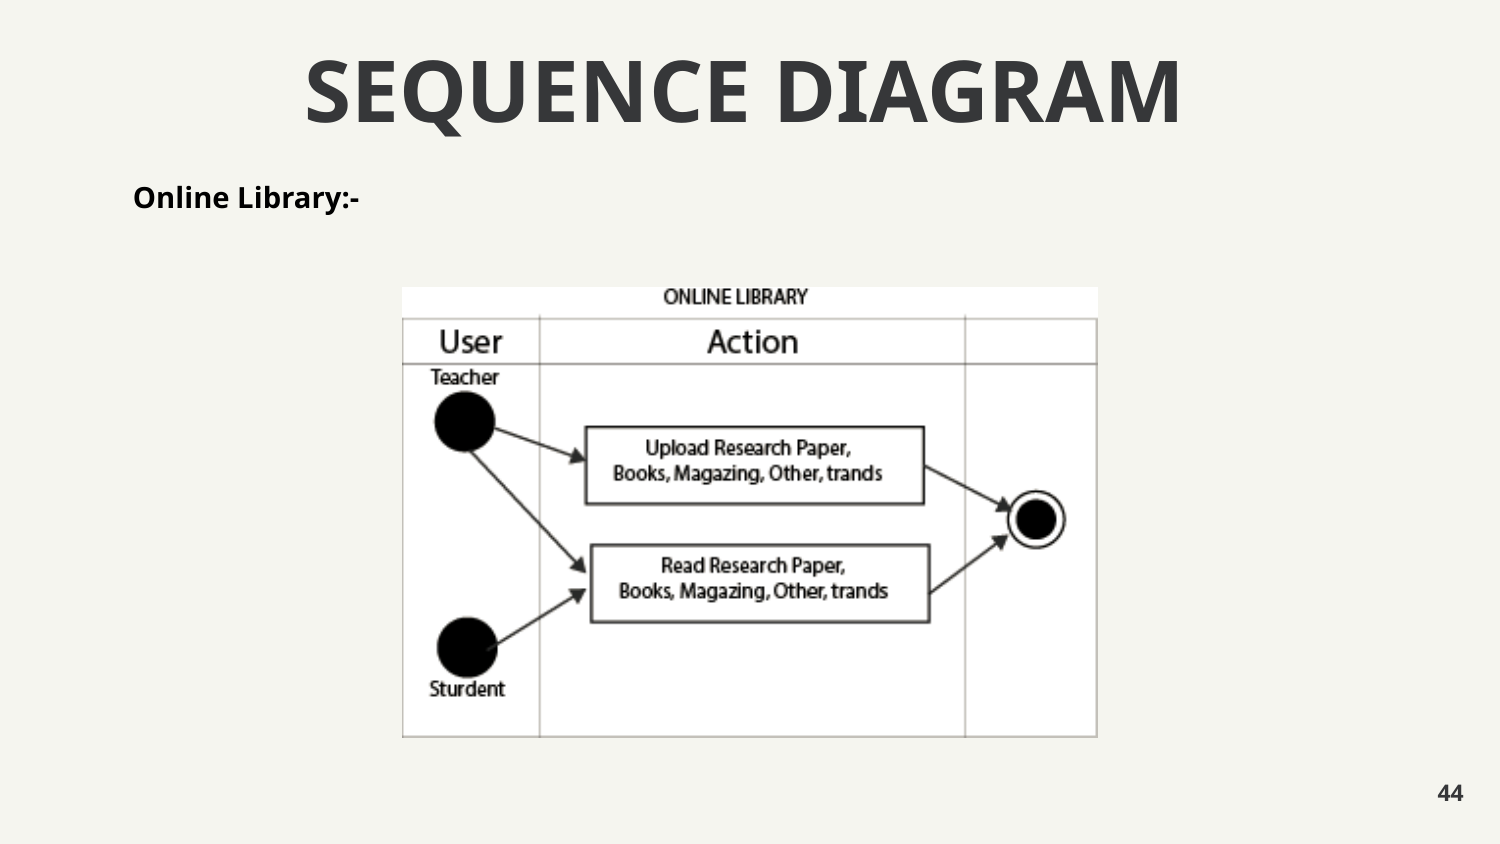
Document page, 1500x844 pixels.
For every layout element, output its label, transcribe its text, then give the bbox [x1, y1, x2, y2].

title SEQUENCE DIAGRAM [213, 49, 1277, 167]
slide_number ‹#› [1374, 779, 1464, 809]
text_box Online Library:- [117, 164, 704, 230]
picture [401, 286, 1098, 738]
